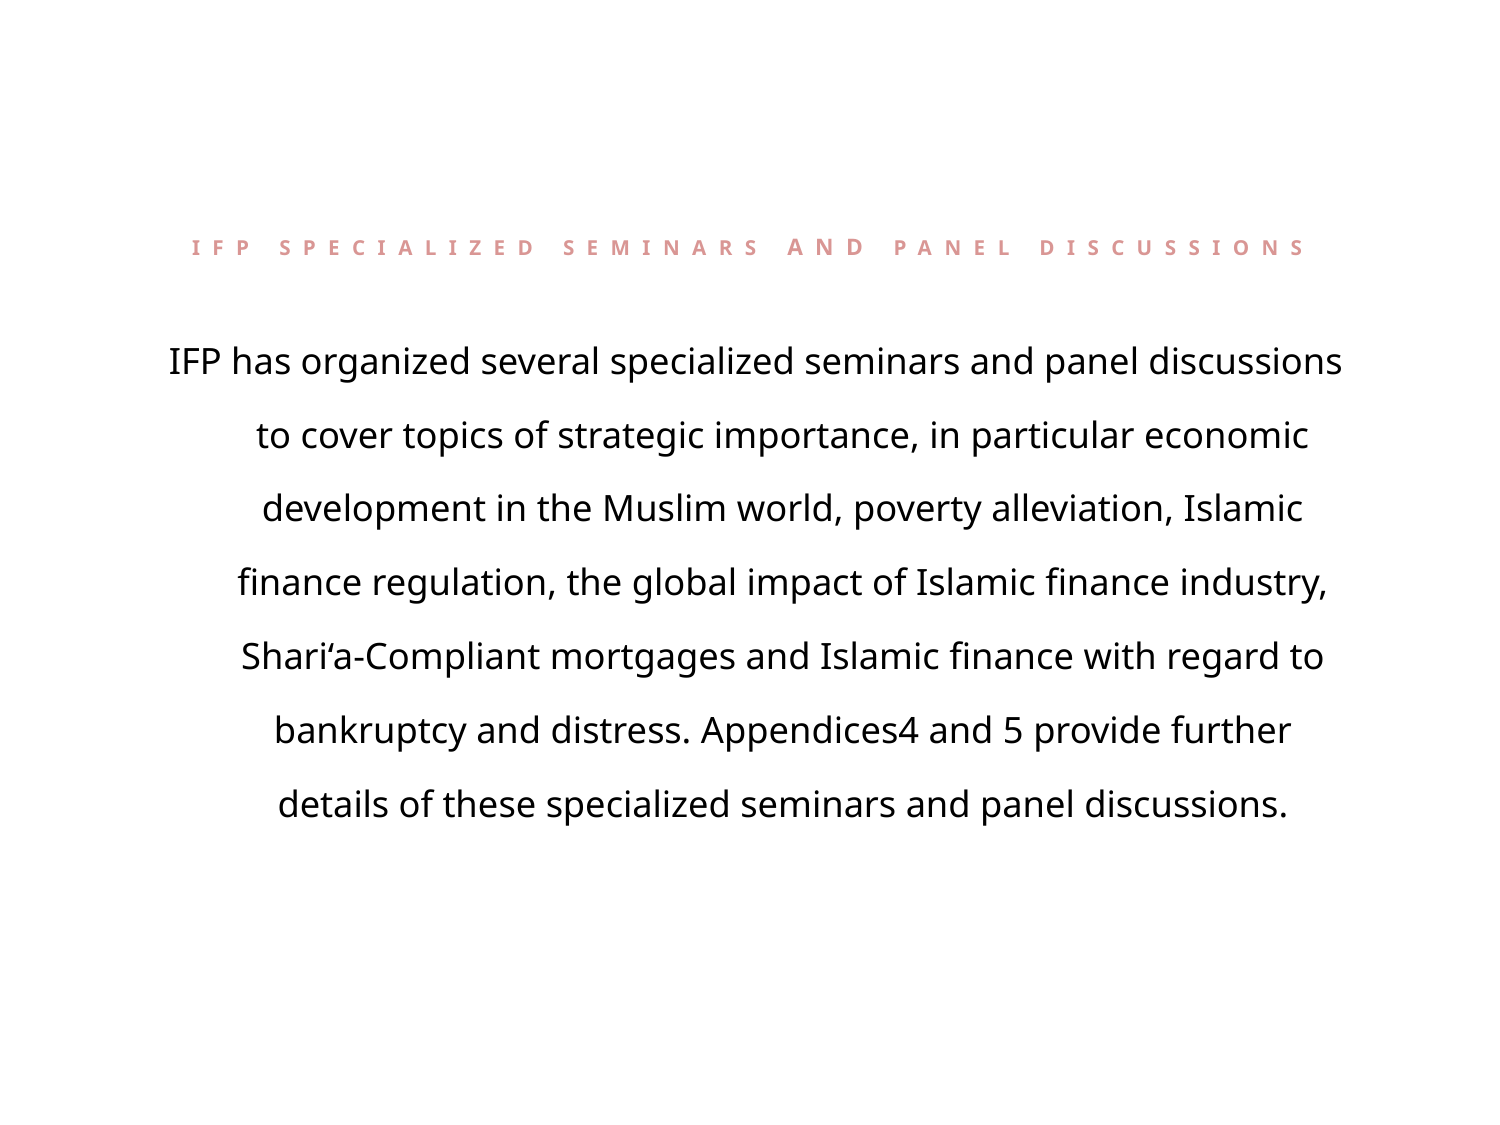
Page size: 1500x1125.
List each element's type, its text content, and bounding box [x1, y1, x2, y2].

title IFP SPECIALIZED SEMINARS AND PANEL DISCUSSIONS [87, 224, 1438, 338]
list IFP has organized several specialized seminars and panel discussions to cover topics of strategic importance, in particular economic development in the Muslim world, poverty alleviation, Islamic finance regulation, the global impact of Islamic finance industry, Shari‘a-Compliant mortgages and Islamic finance with regard to bankruptcy and distress. Appendices4 and 5 provide further details of these specialized seminars and panel discussions. [150, 299, 1363, 913]
